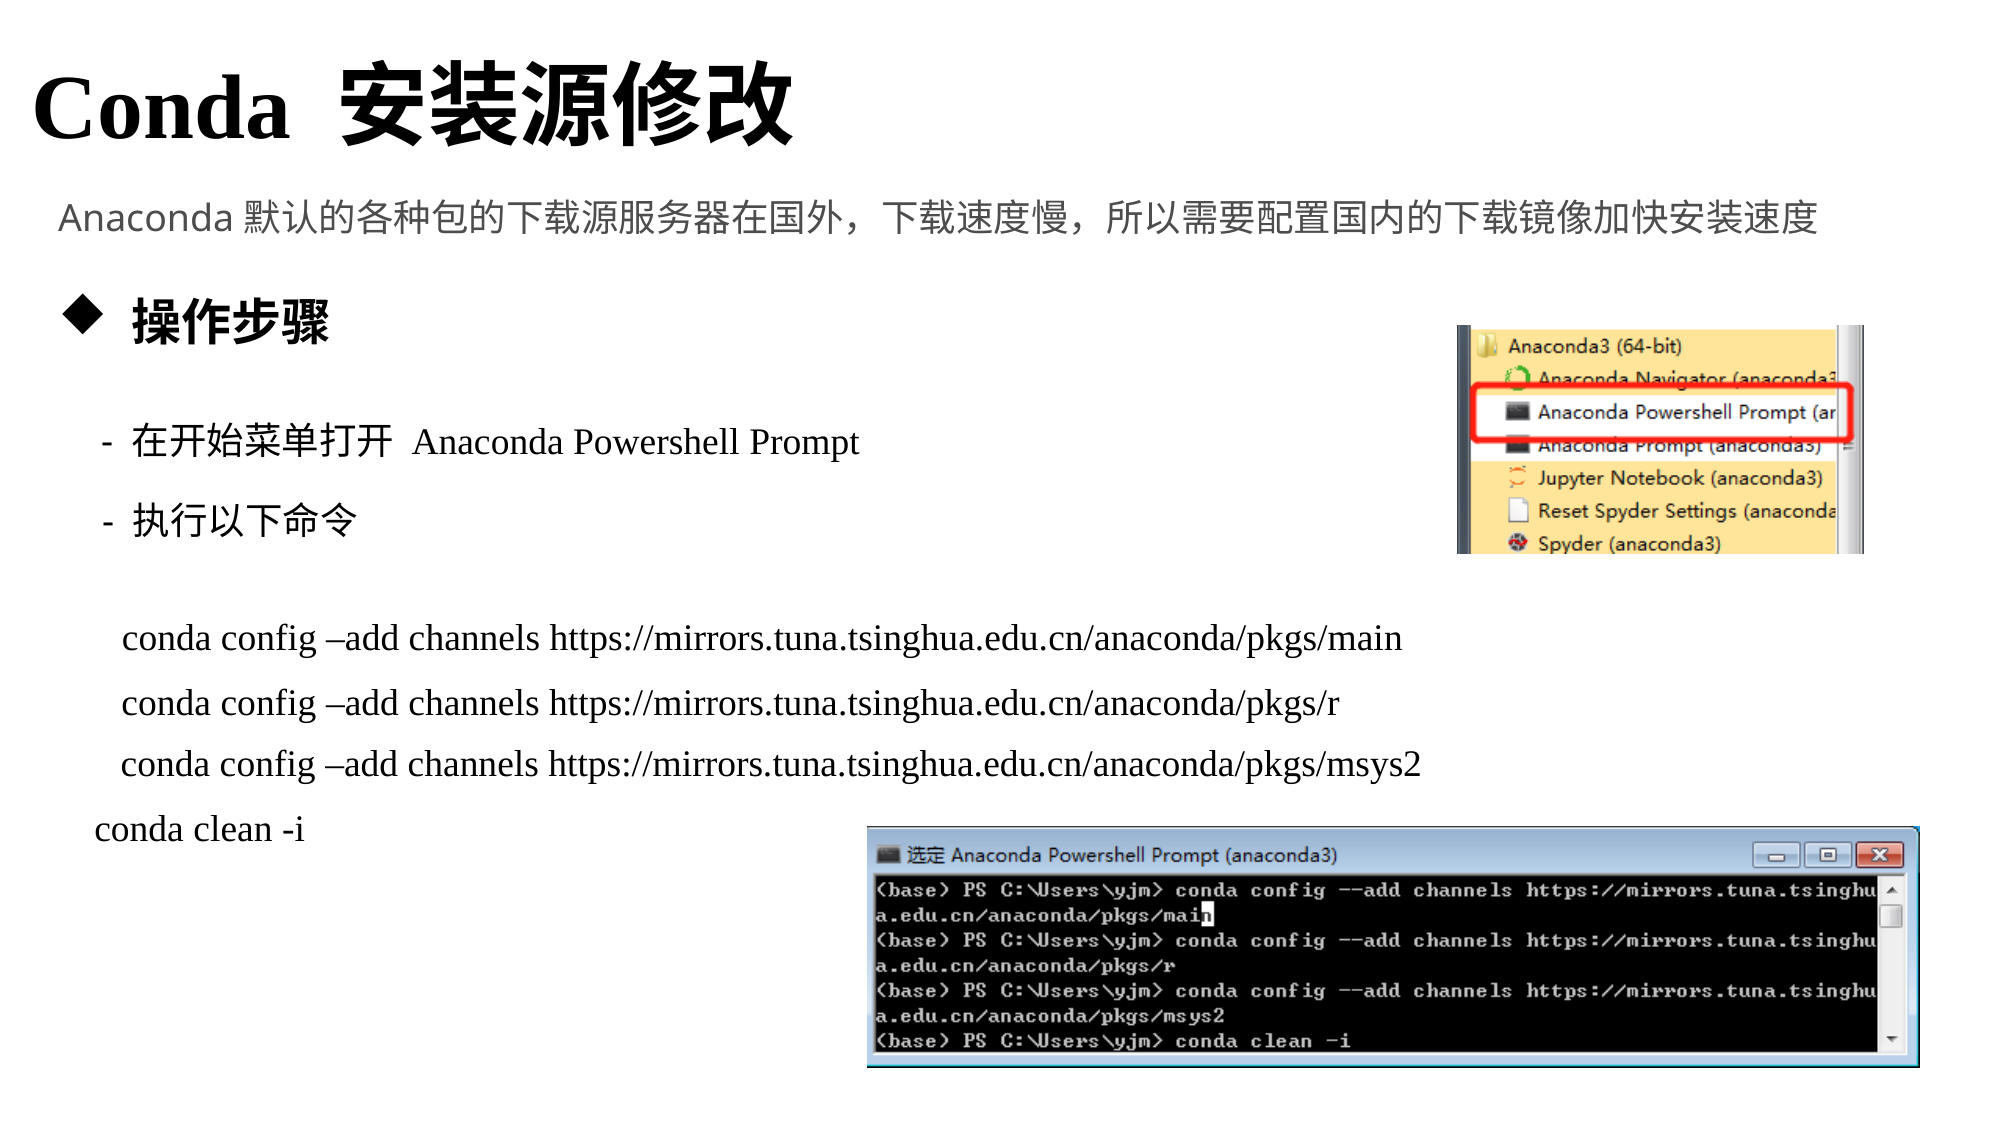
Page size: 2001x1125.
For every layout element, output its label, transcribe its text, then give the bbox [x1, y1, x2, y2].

text_box conda config –add channels https://mirrors.tuna.tsinghua.edu.cn/anaconda/pkgs/main [107, 605, 1429, 666]
picture [1457, 325, 1864, 554]
text_box Conda 安装源修改 [16, 0, 1742, 218]
text_box Anaconda默认的各种包的下载源服务器在国外，下载速度慢，所以需要配置国内的下载镜像加快安装速度 [43, 187, 1928, 247]
text_box - 执行以下命令 [87, 489, 373, 550]
text_box conda clean -i [79, 796, 321, 856]
text_box 操作步骤 [43, 268, 1778, 358]
text_box conda config –add channels https://mirrors.tuna.tsinghua.edu.cn/anaconda/pkgs/r [106, 670, 1366, 731]
text_box - 在开始菜单打开 Anaconda Powershell Prompt [86, 409, 875, 469]
text_box conda config –add channels https://mirrors.tuna.tsinghua.edu.cn/anaconda/pkgs/msys2 [105, 731, 1449, 792]
picture [867, 826, 1920, 1068]
